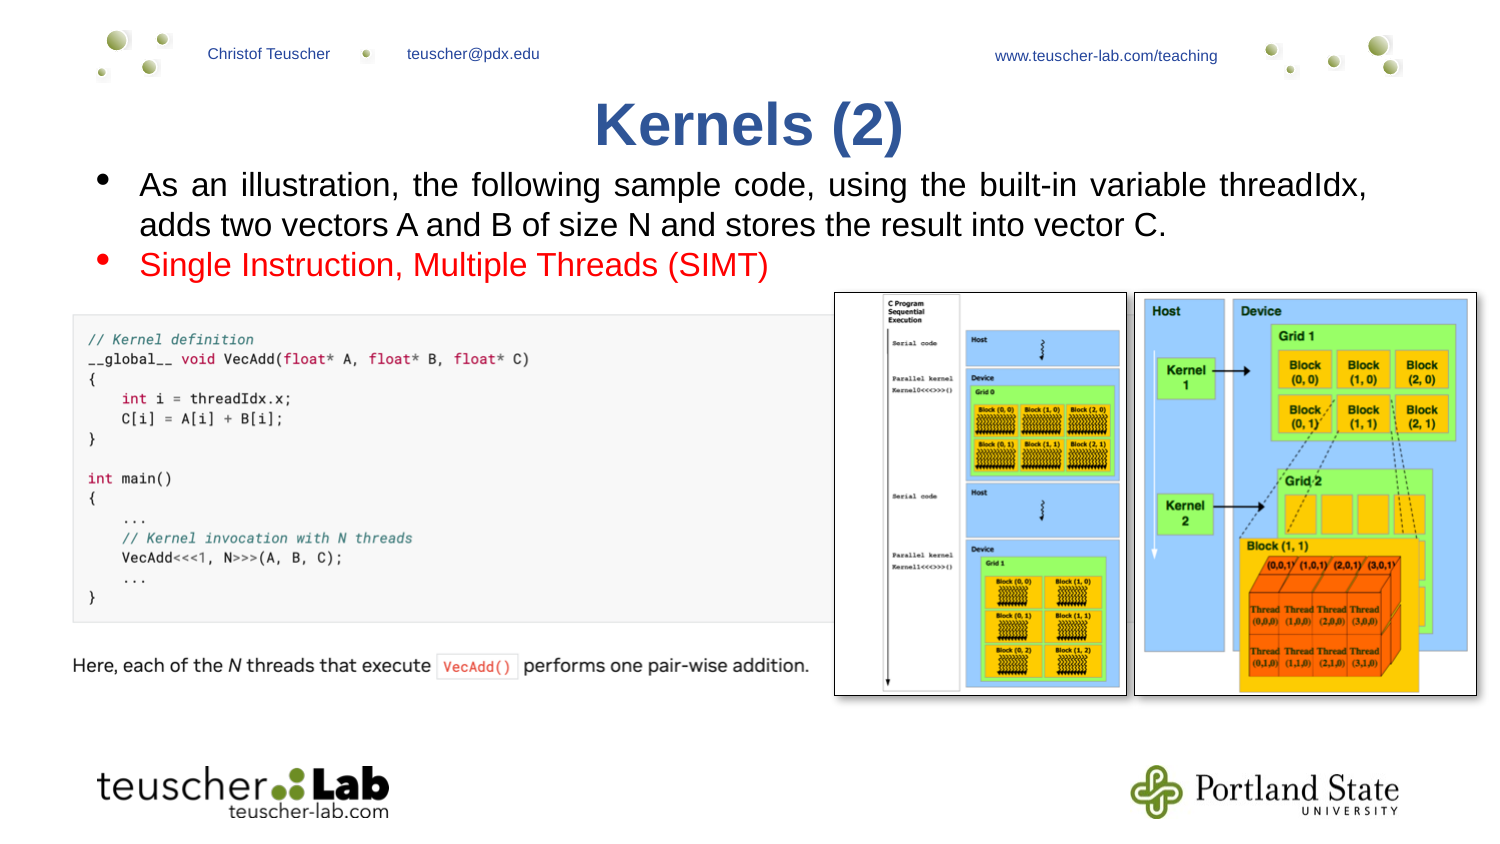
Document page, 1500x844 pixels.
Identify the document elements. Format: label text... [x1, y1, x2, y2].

picture [67, 292, 1477, 696]
text_box Kernels (2) [0, 88, 1500, 165]
picture [97, 766, 389, 818]
text_box As an illustration, the following sample code, using the built-in variable threadIdx, adds two vectors A and B of size N and stores the result into vector C. Single Instruction, Multiple Threads (SIMT) [82, 155, 1385, 291]
picture [1130, 765, 1399, 819]
